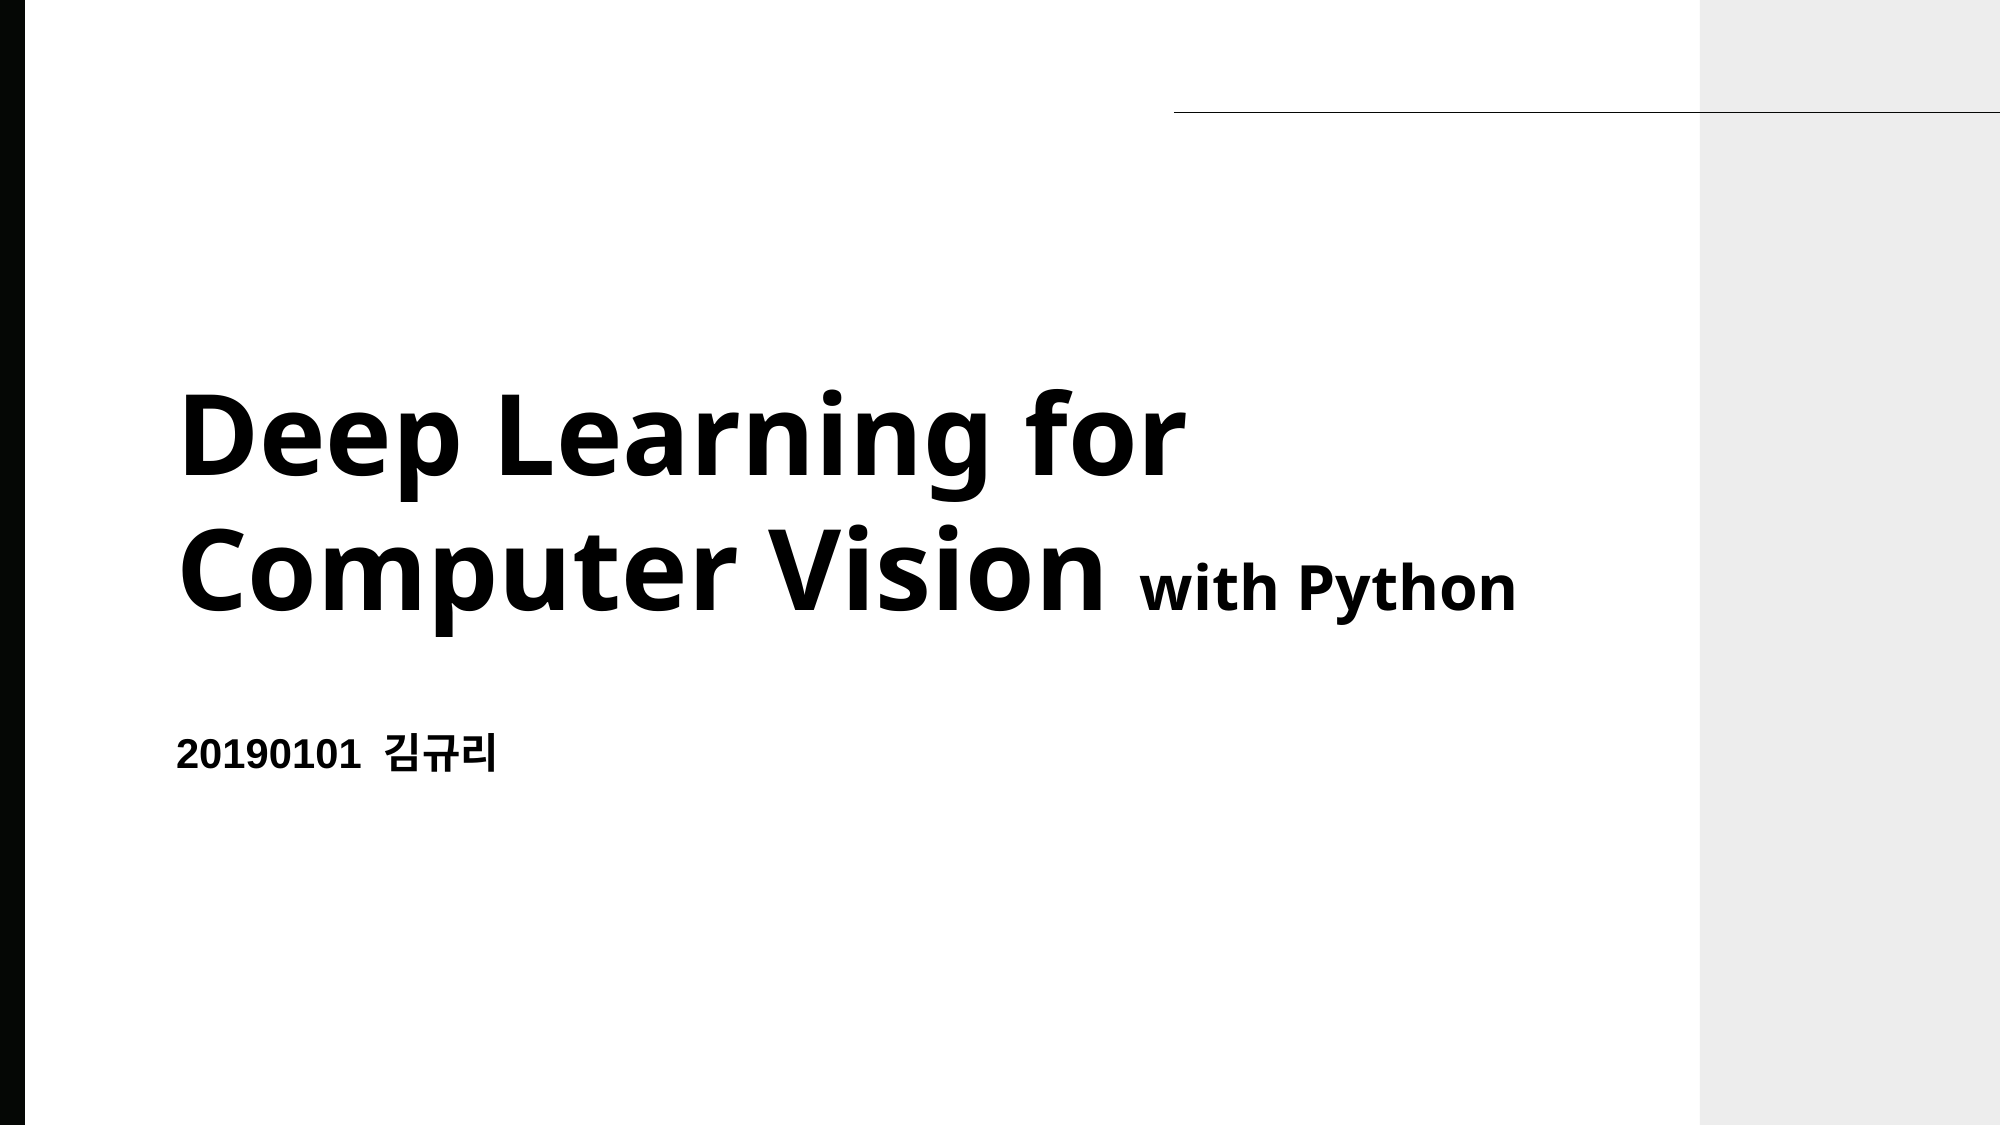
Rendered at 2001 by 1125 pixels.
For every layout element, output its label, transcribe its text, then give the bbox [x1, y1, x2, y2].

text_box 20190101 김규리 [161, 719, 1044, 785]
text_box Deep Learning for Computer Vision with Python [161, 355, 1680, 641]
